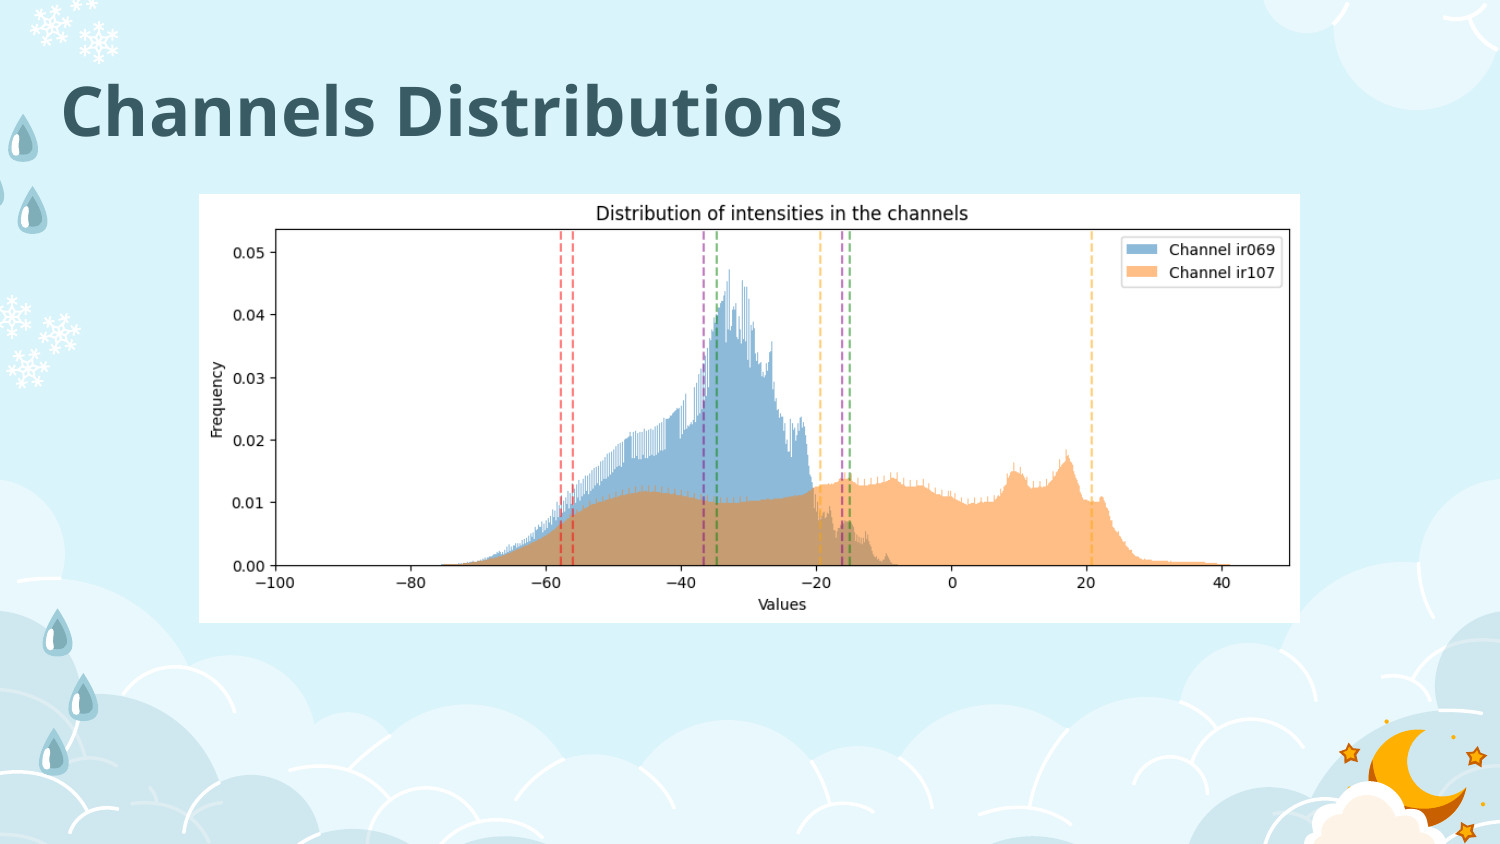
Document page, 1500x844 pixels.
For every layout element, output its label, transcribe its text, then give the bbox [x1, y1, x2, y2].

title Channels Distributions [45, 52, 1309, 147]
picture [199, 194, 1301, 623]
